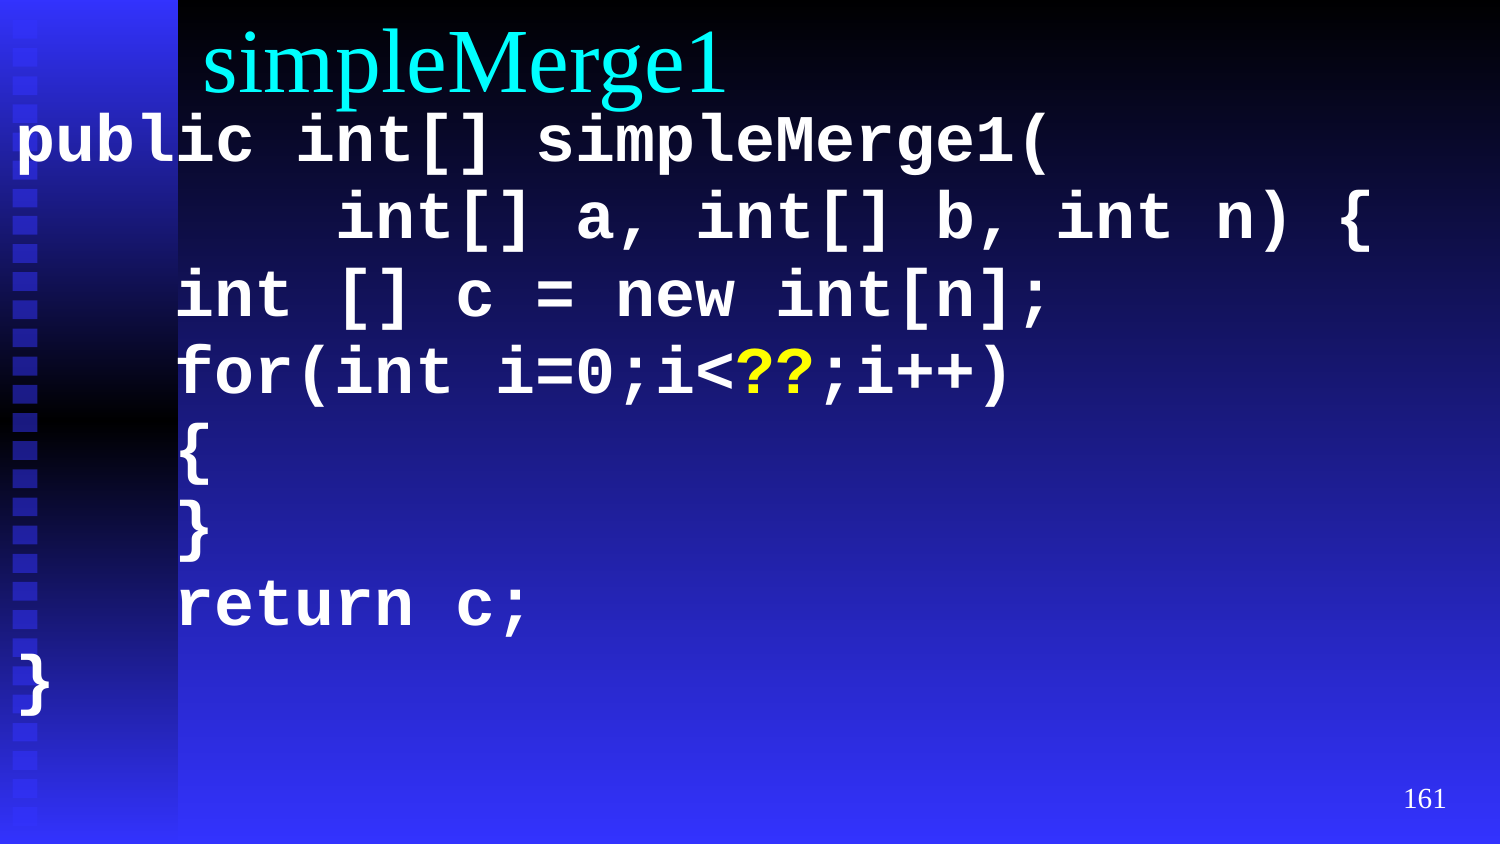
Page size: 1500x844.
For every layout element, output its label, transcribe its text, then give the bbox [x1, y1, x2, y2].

text_box ‹#› [1149, 768, 1463, 826]
list public int[] simpleMerge1( int[] a, int[] b, int n) { int [] c = new int[n]; for(int i=0;i<??;i++) { } return c; } [0, 103, 1467, 746]
title simpleMerge1 [187, 0, 1463, 103]
